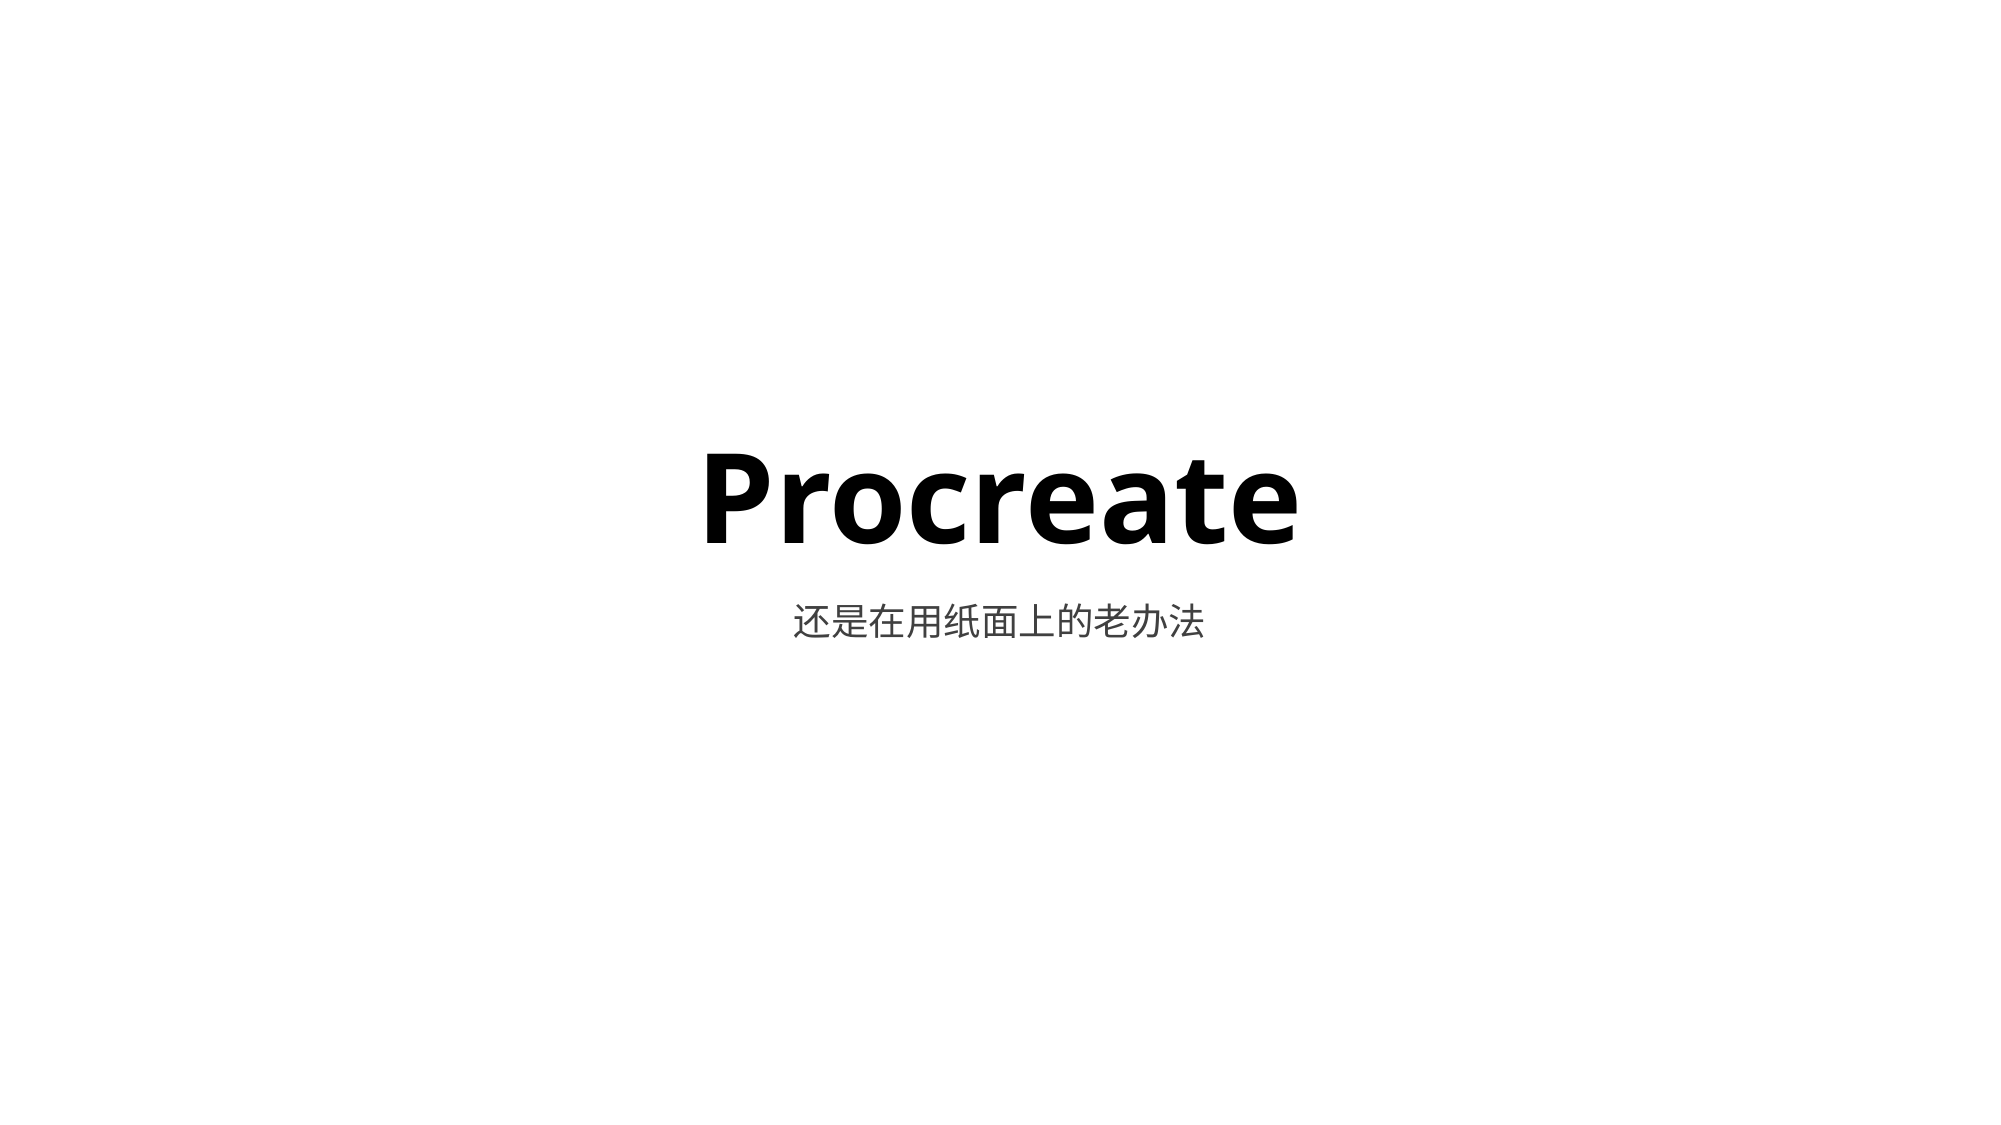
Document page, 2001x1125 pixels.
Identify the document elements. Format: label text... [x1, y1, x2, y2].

title Procreate [249, 217, 1750, 576]
subtitle 还是在用纸面上的老办法 [249, 595, 1750, 867]
